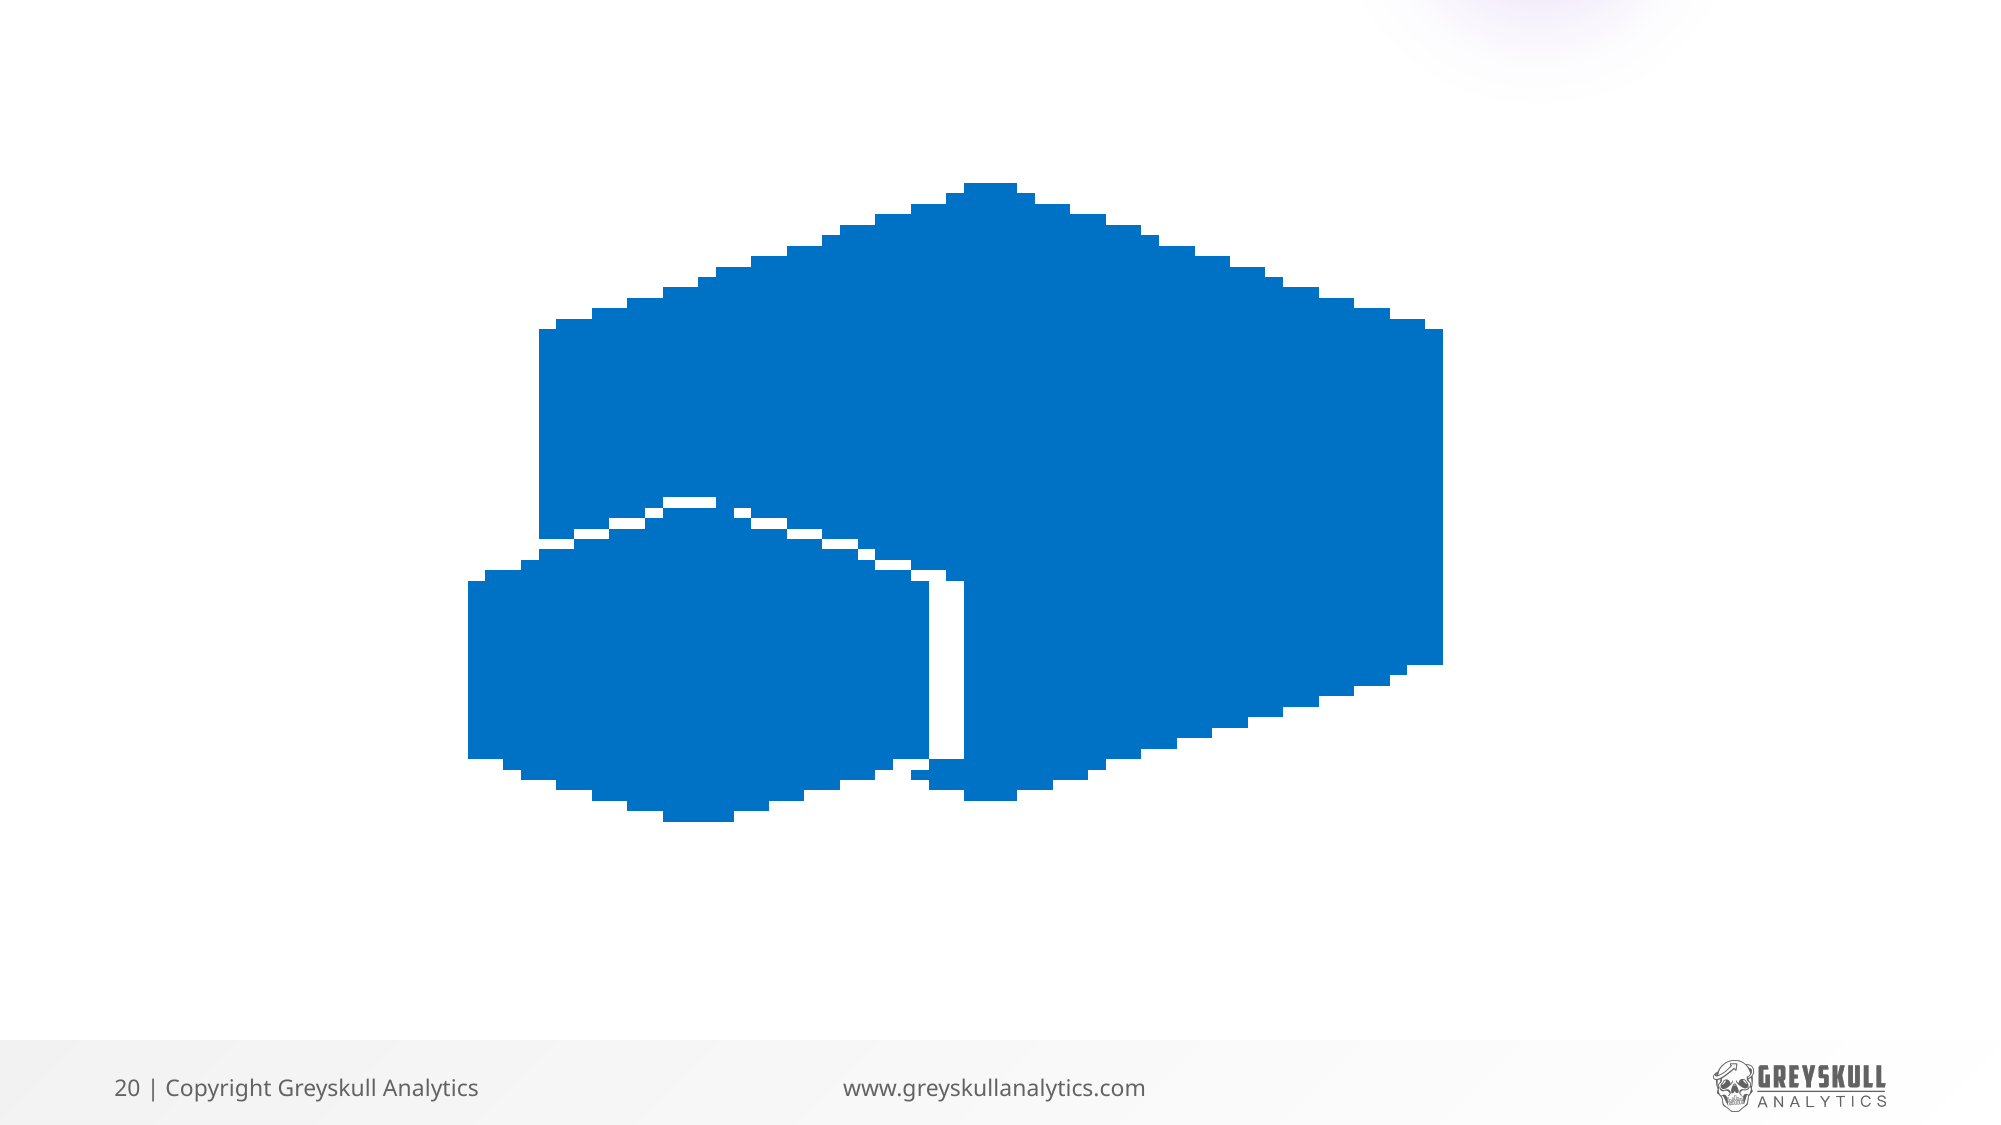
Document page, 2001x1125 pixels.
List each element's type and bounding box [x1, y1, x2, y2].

picture [1713, 1060, 1886, 1112]
picture [149, 26, 1851, 1032]
